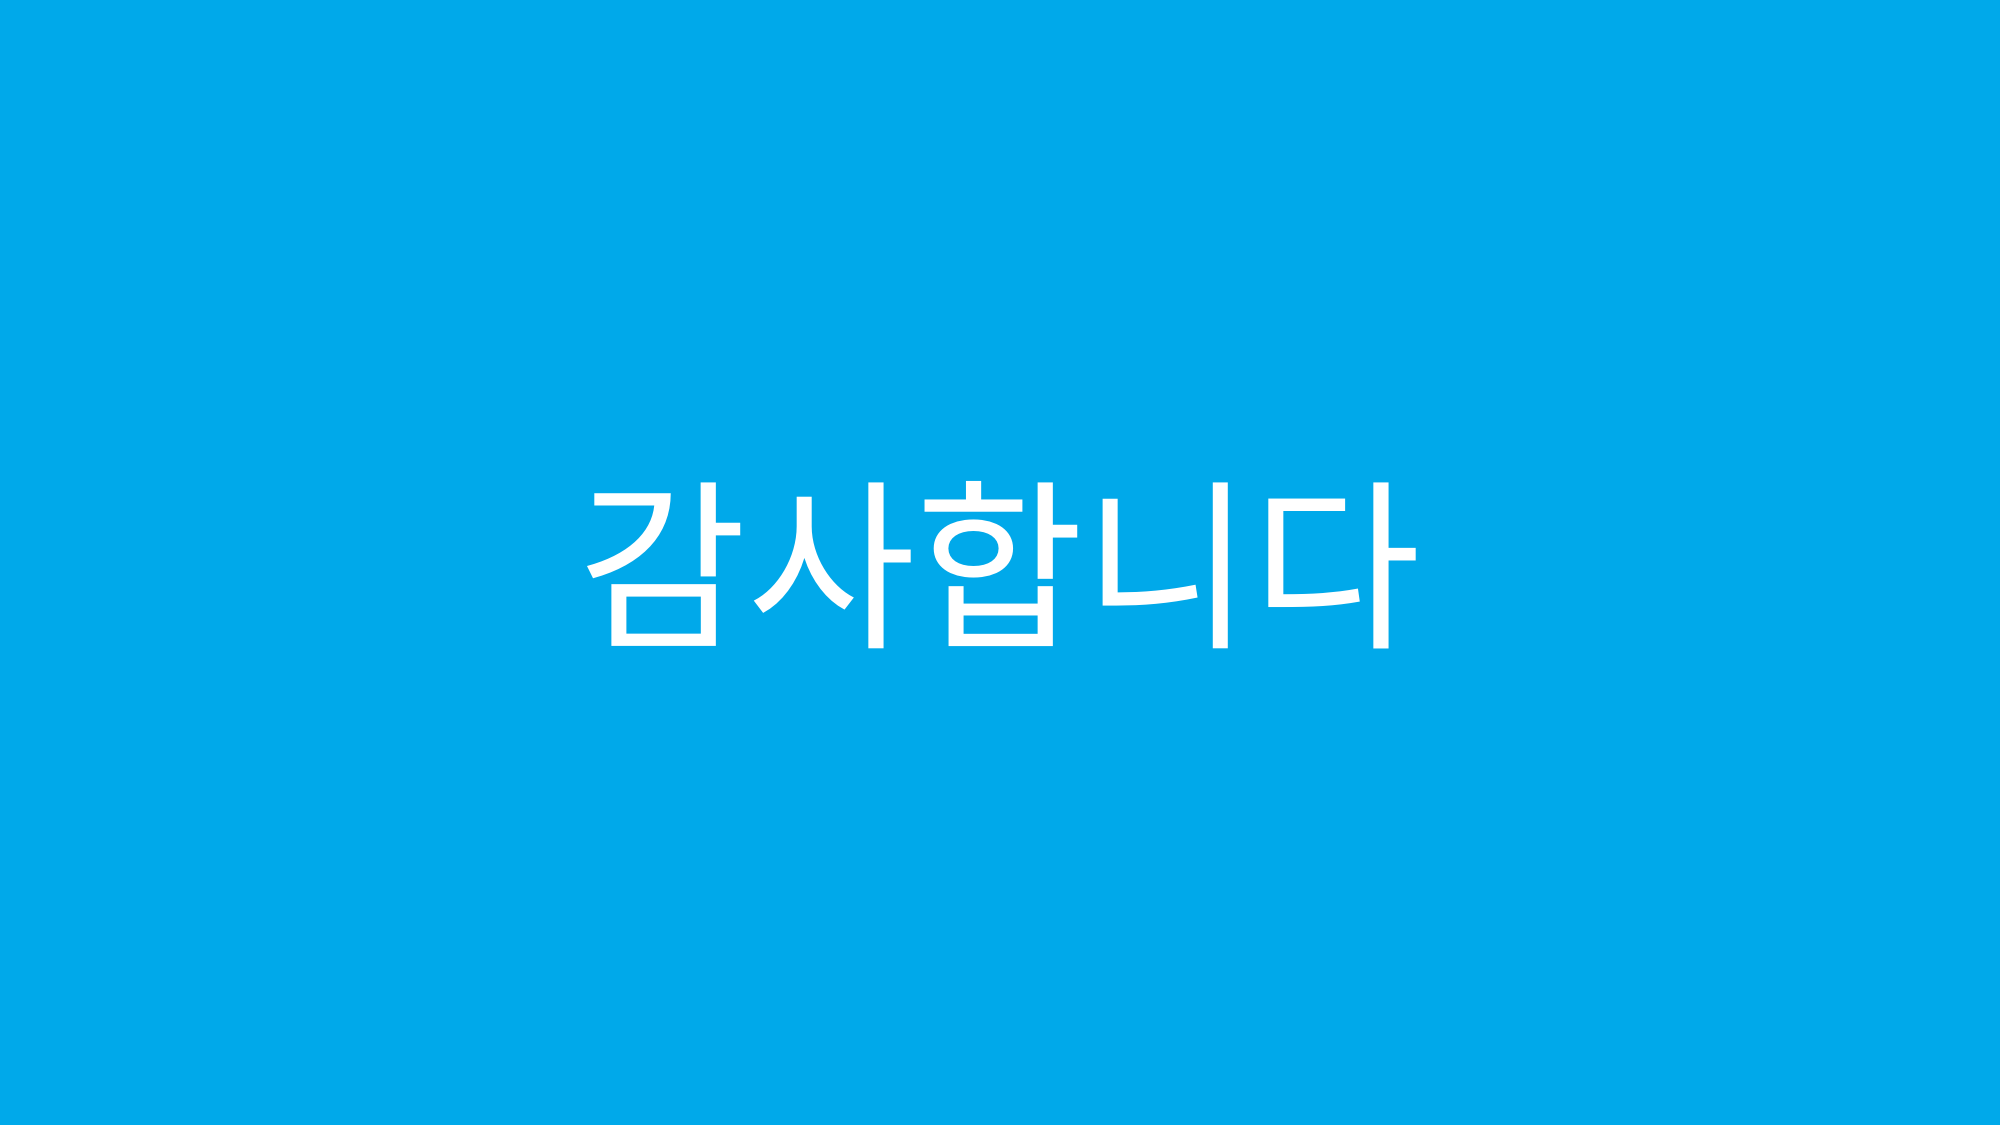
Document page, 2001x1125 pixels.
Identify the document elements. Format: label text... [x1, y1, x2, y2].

text_box 감사합니다 [563, 443, 1437, 679]
